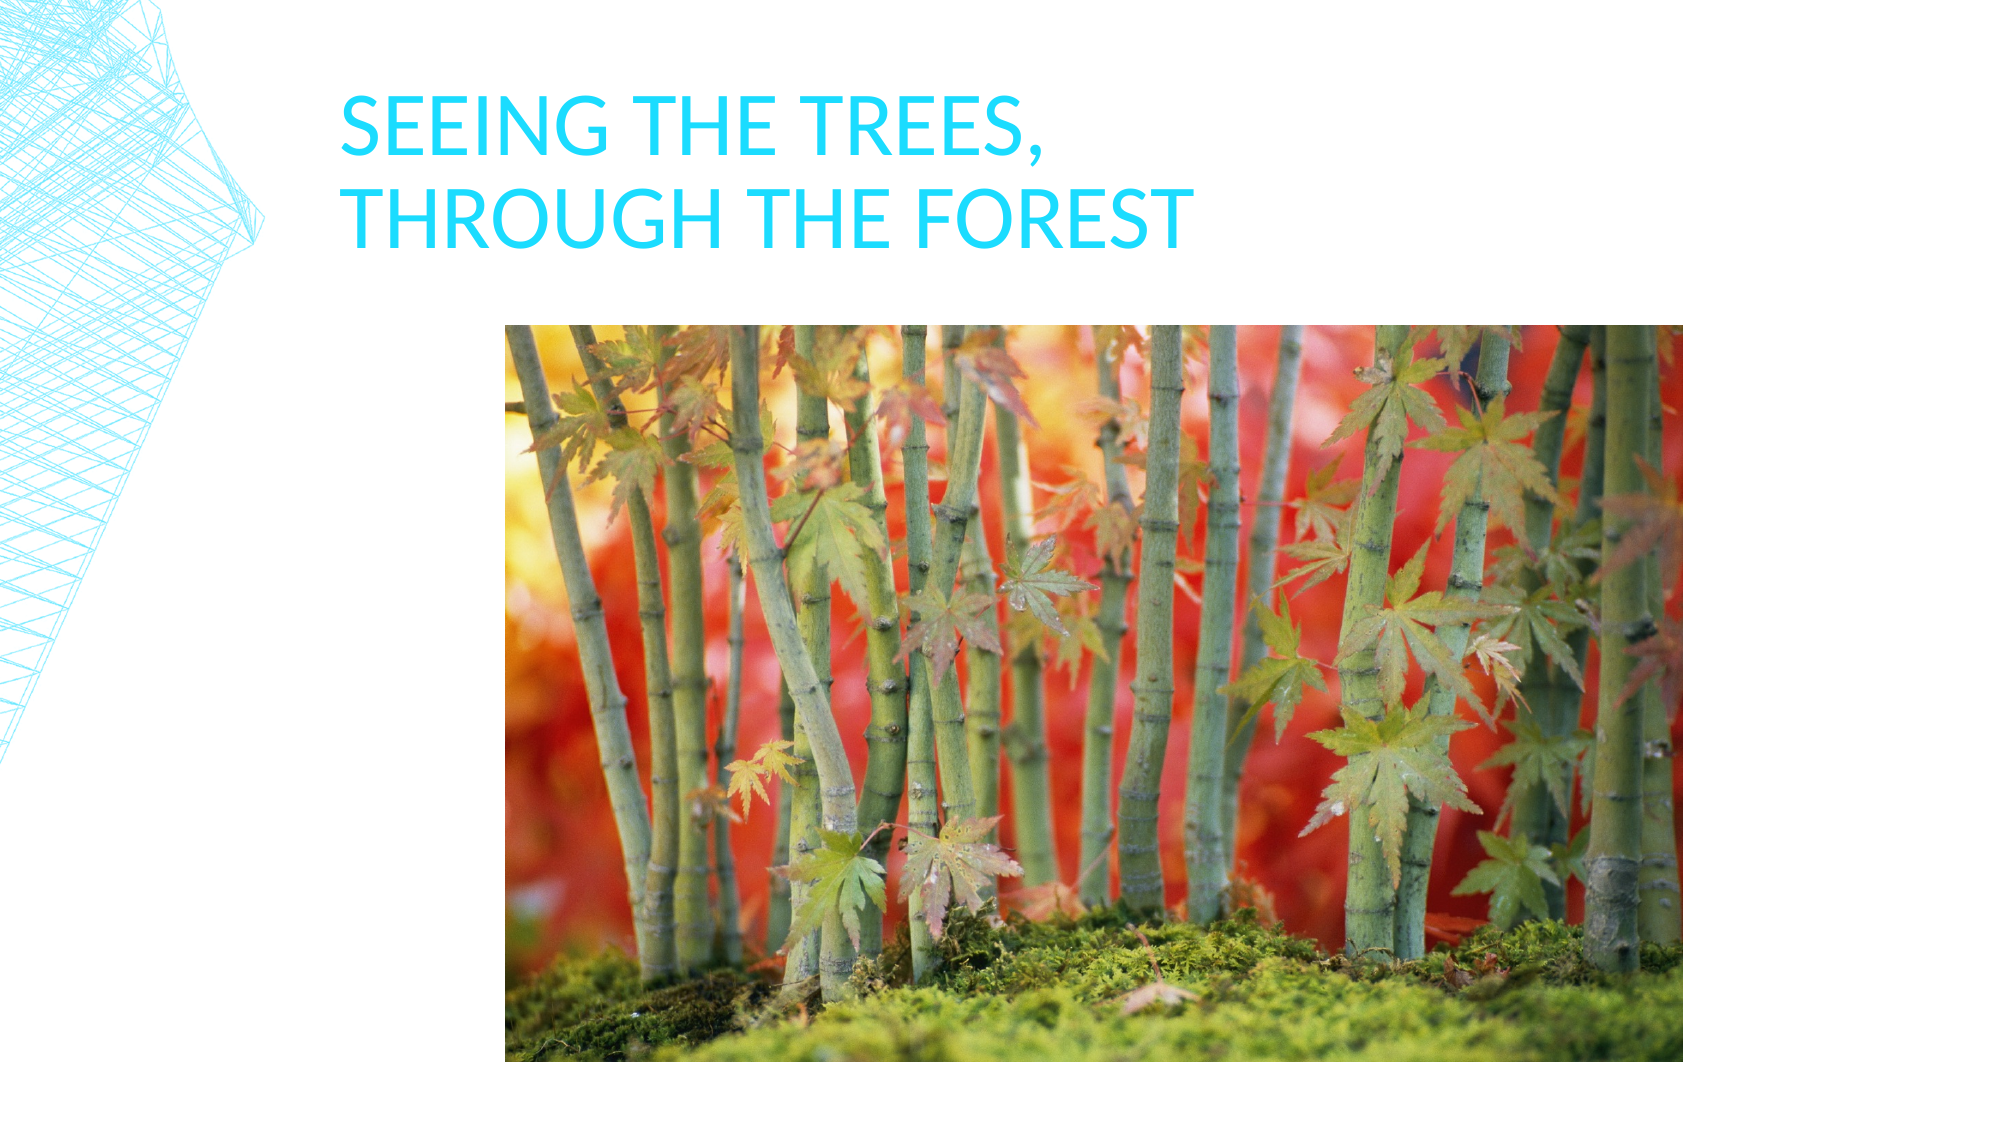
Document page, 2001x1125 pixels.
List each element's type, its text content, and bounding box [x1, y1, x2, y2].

picture [0, 0, 2001, 1125]
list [505, 326, 1683, 1062]
title Seeing the Trees, Through the Forest [324, 62, 1863, 275]
